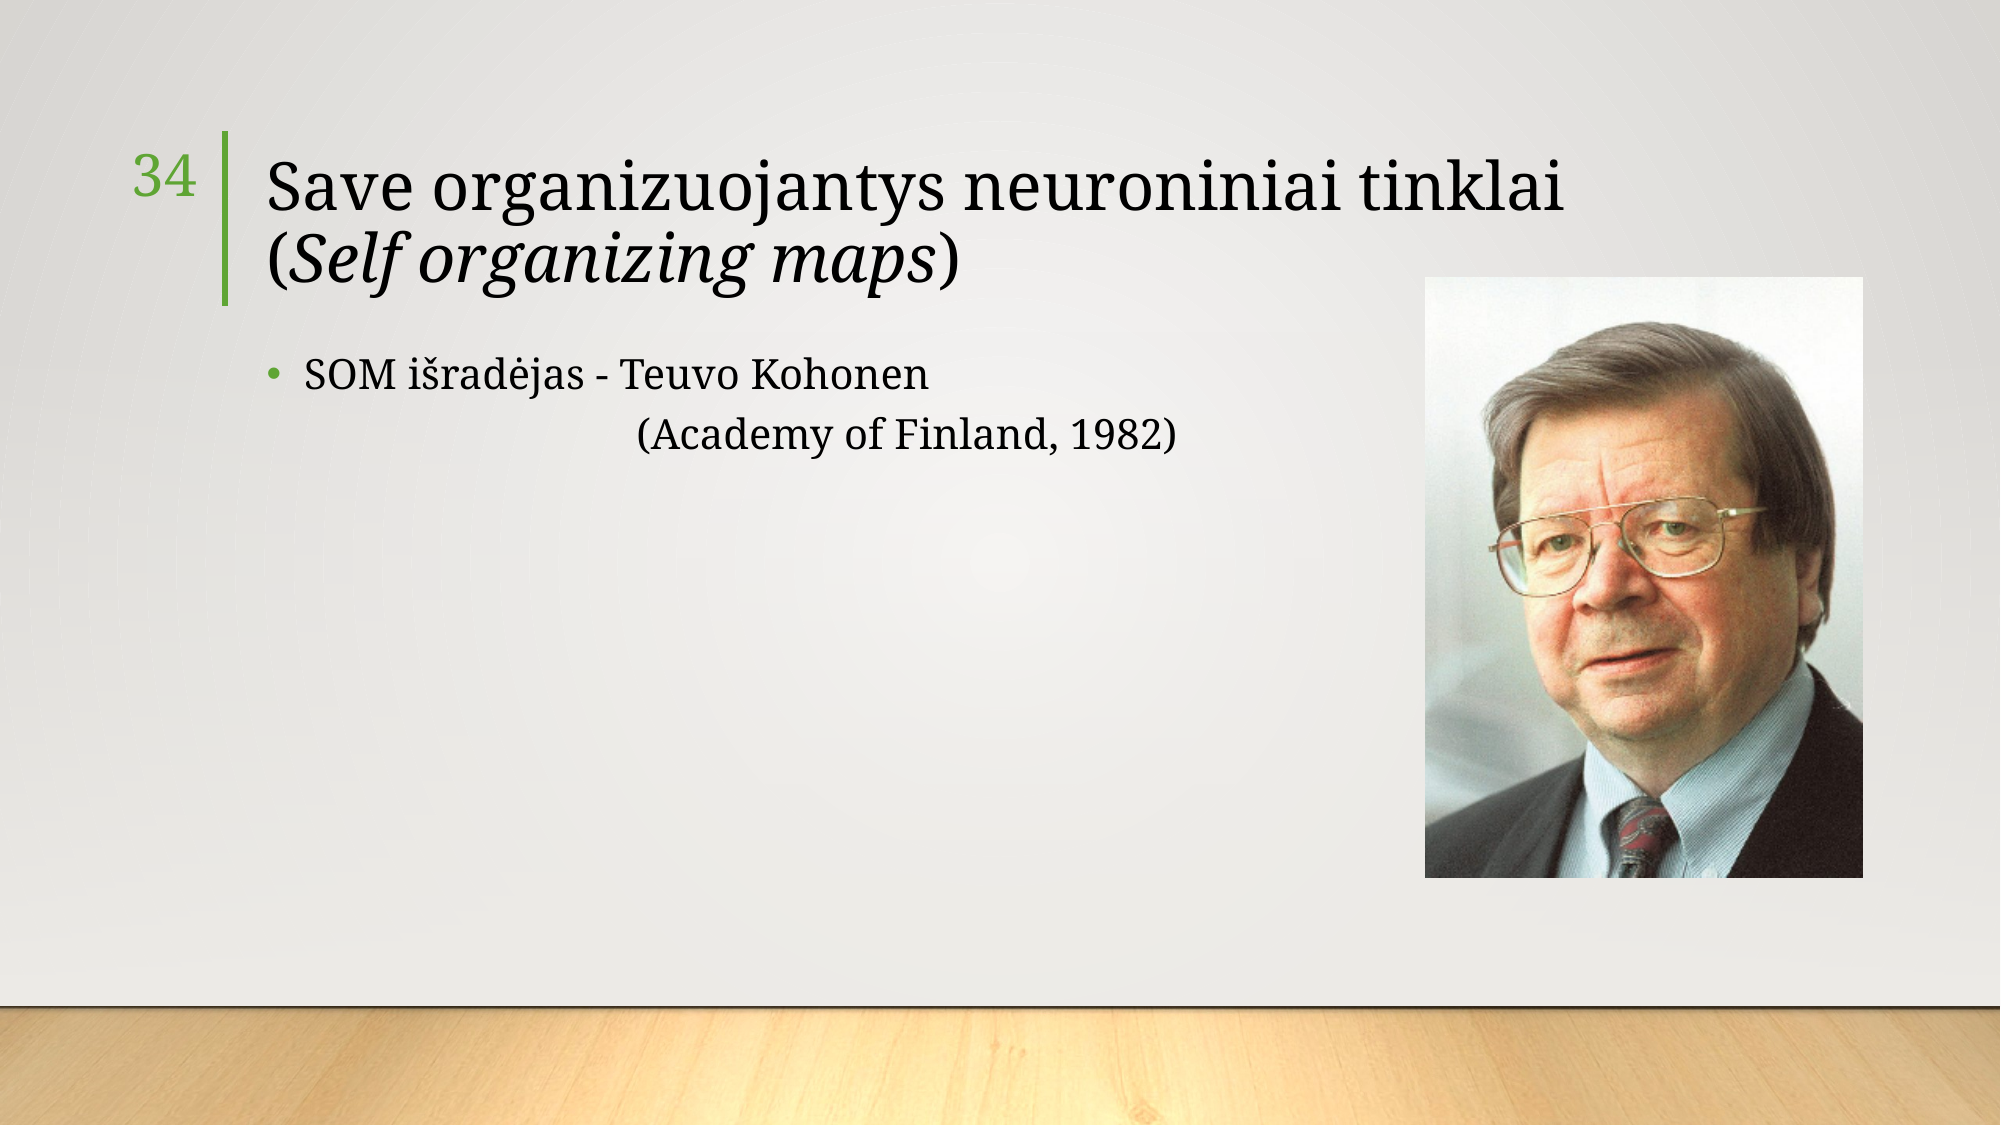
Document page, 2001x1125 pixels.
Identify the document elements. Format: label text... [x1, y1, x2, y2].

list SOM išradėjas - Teuvo Kohonen (Academy of Finland, 1982) [251, 330, 1814, 897]
title Save organizuojantys neuroniniai tinklai (Self organizing maps) [251, 131, 1814, 305]
picture [0, 1006, 2000, 1125]
picture [1424, 276, 1863, 878]
slide_number 34 [78, 131, 212, 254]
